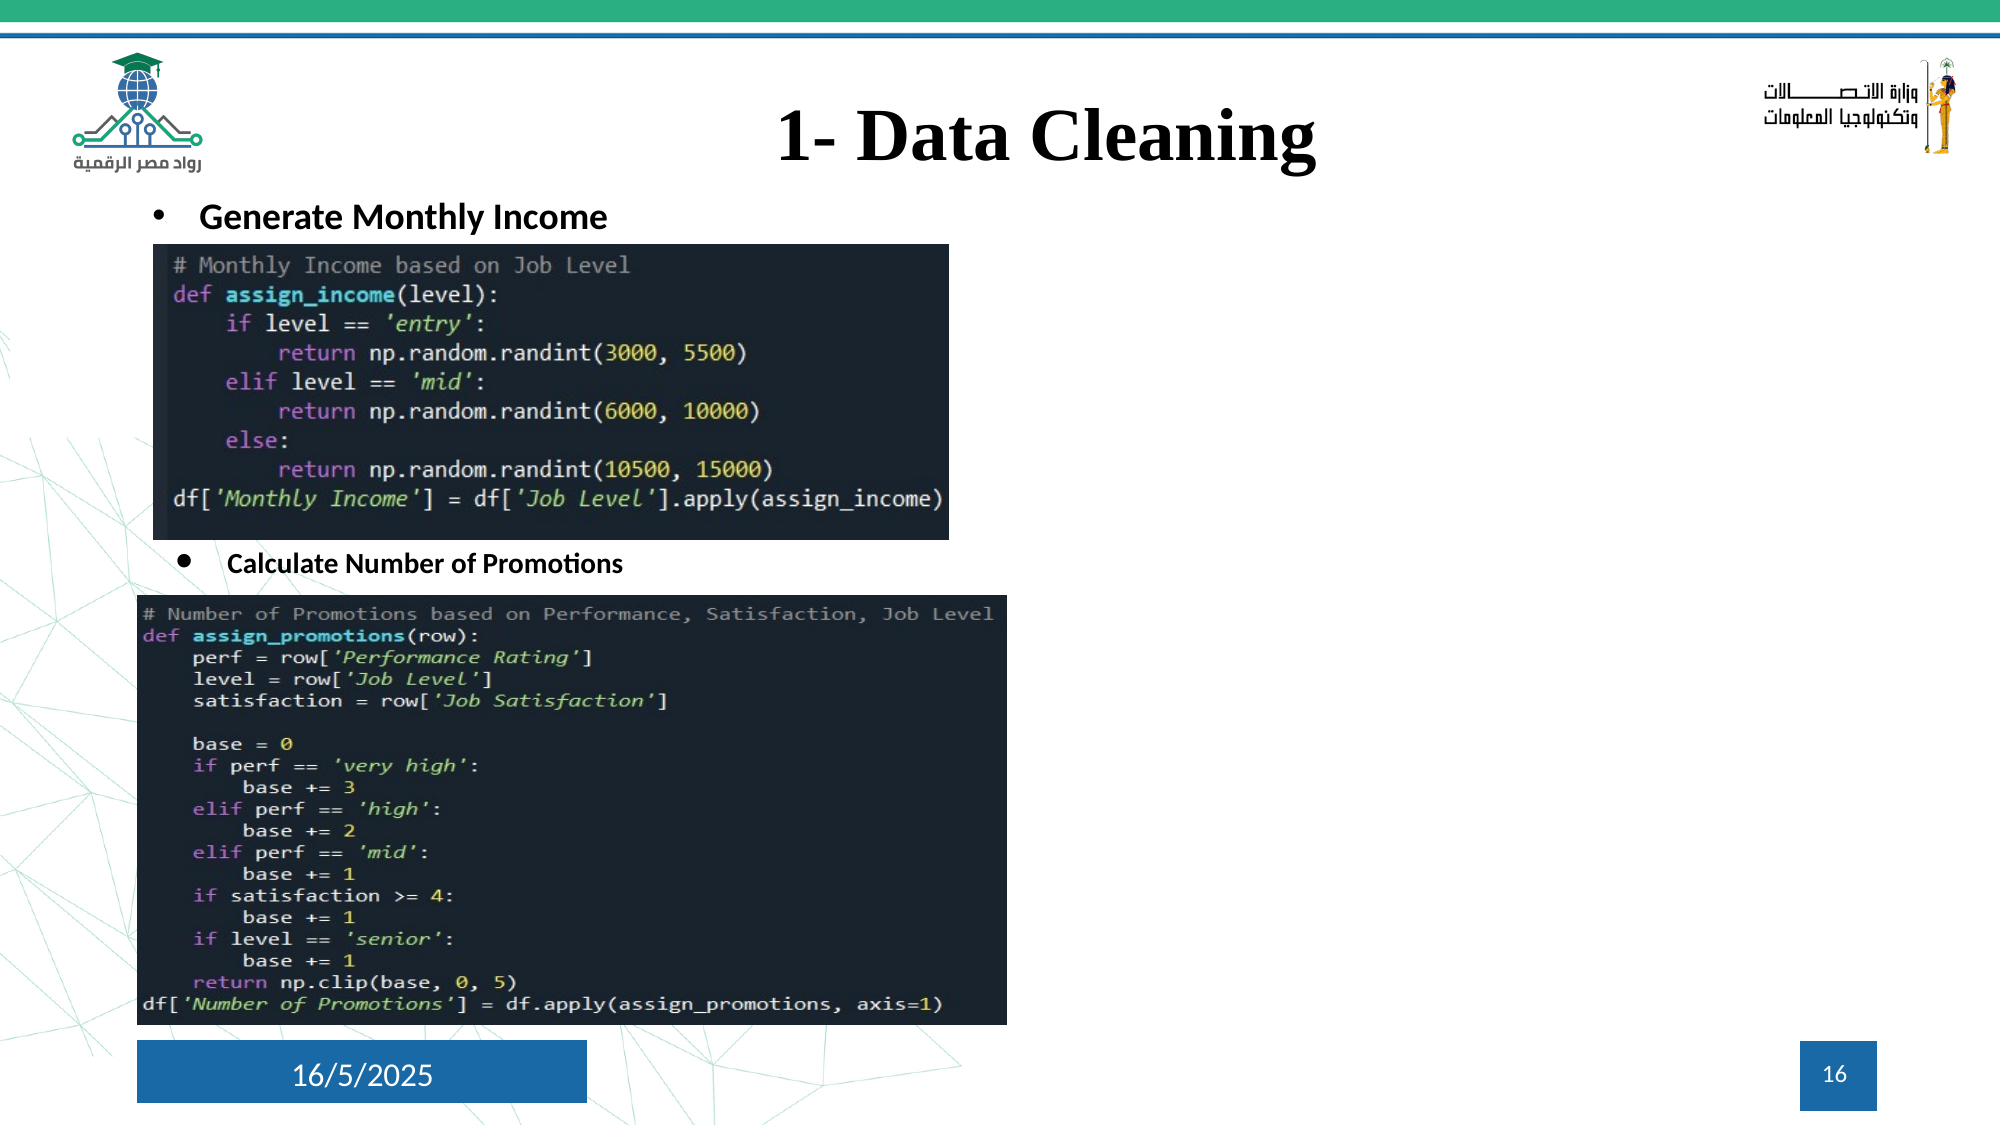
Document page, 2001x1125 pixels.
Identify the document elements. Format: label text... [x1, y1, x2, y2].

text_box Calculate Number of Promotions [137, 529, 1485, 595]
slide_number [137, 1042, 588, 1103]
slide_number ‹#› [1412, 1042, 1863, 1103]
picture [0, 0, 2000, 1125]
text_box 1- Data Cleaning [760, 78, 1338, 184]
text_box Generate Monthly Income [137, 184, 1138, 245]
